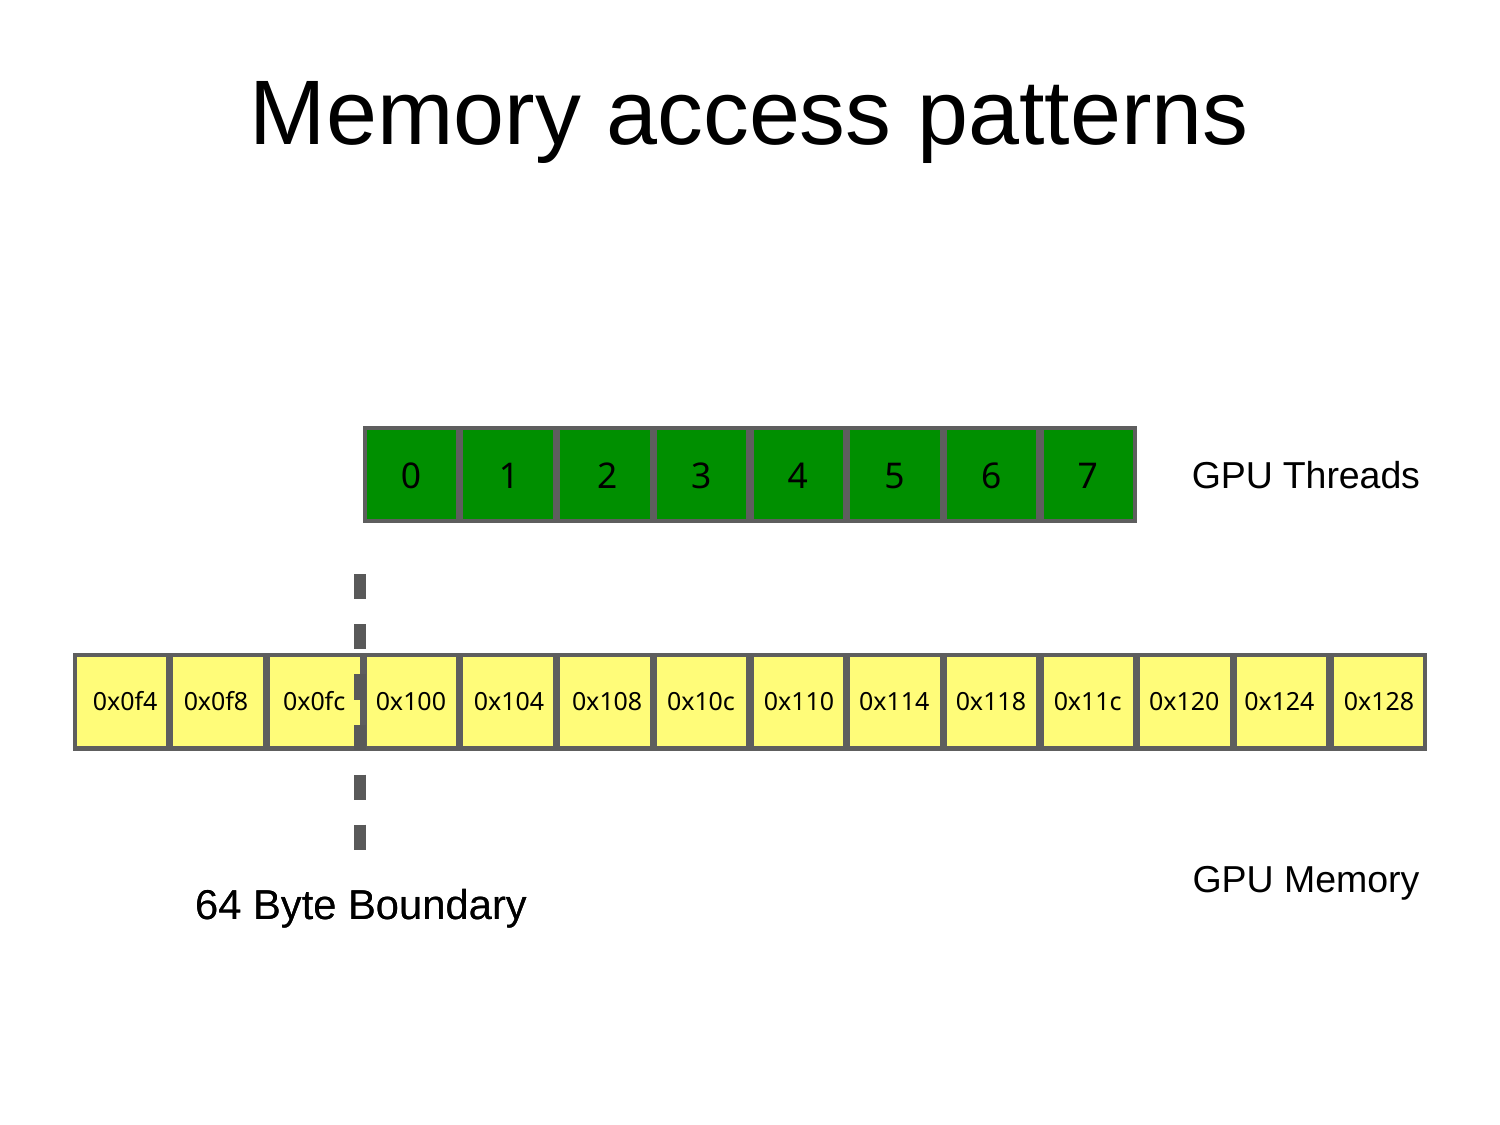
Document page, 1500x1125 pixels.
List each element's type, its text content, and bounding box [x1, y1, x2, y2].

text_box 5 [878, 446, 911, 501]
text_box [558, 654, 652, 749]
text_box [944, 427, 1039, 522]
text_box 0x110 [758, 680, 841, 722]
text_box 0 [394, 446, 428, 501]
text_box 0x0f8 [177, 680, 255, 722]
text_box [1234, 654, 1329, 749]
text_box [1138, 654, 1232, 749]
text_box 7 [1071, 446, 1104, 501]
text_box 0x104 [467, 680, 551, 722]
text_box 0x0f4 [87, 680, 164, 722]
text_box 0x10c [661, 680, 741, 722]
text_box [364, 654, 459, 749]
text_box 0x128 [1338, 680, 1421, 722]
text_box 0x108 [566, 680, 649, 722]
text_box [944, 654, 1039, 749]
text_box [654, 427, 749, 522]
text_box [461, 427, 556, 522]
text_box 0x120 [1143, 680, 1226, 722]
text_box 0x114 [853, 680, 936, 722]
text_box [267, 654, 362, 749]
text_box [558, 427, 652, 522]
text_box 0x11c [1047, 680, 1128, 722]
text_box 0x100 [369, 680, 452, 722]
text_box [1331, 654, 1426, 749]
text_box 6 [975, 446, 1008, 501]
text_box 64 Byte Boundary [189, 872, 533, 934]
text_box [654, 654, 749, 749]
text_box [848, 427, 942, 522]
text_box [461, 654, 556, 749]
text_box 0x118 [949, 680, 1033, 722]
text_box [74, 654, 169, 749]
text_box 2 [591, 446, 624, 501]
text_box 1 [493, 446, 526, 501]
text_box 0x0fc [277, 680, 352, 722]
text_box [364, 427, 459, 522]
text_box [1041, 654, 1136, 749]
text_box 3 [684, 446, 718, 501]
text_box [848, 654, 942, 749]
text_box GPU Memory [1192, 854, 1420, 900]
text_box [751, 654, 846, 749]
text_box 0x124 [1238, 680, 1321, 722]
text_box [1041, 427, 1136, 522]
text_box GPU Threads [1186, 445, 1427, 503]
text_box Memory access patterns [74, 45, 1425, 233]
text_box [751, 427, 846, 522]
text_box 4 [781, 446, 814, 501]
text_box [171, 654, 266, 749]
